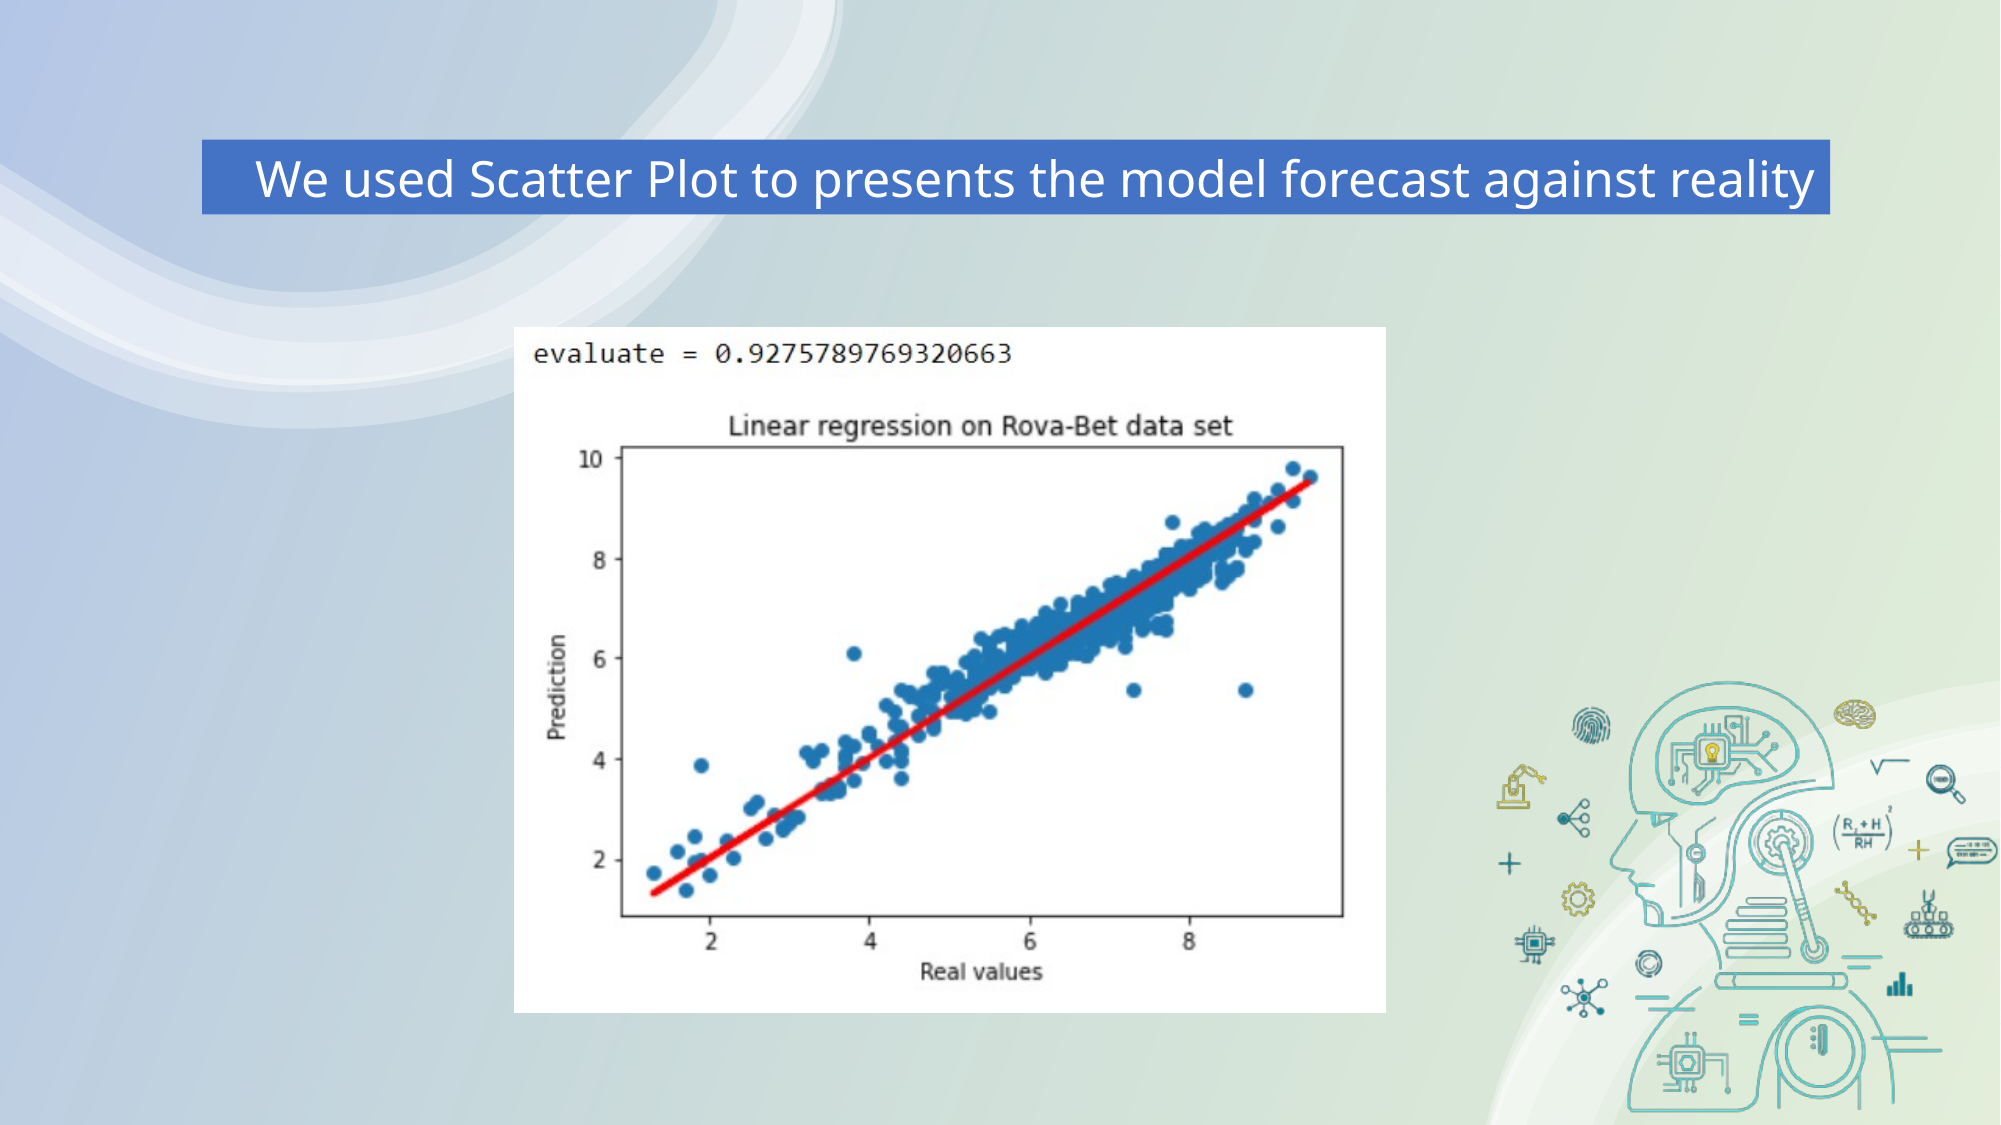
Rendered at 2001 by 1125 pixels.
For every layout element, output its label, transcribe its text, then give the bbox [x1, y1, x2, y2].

text_box We used Scatter Plot to presents the model forecast against reality [844, 139, 1831, 215]
text_box [0, 0, 2000, 1125]
picture [1461, 0, 2001, 1125]
picture [513, 327, 1386, 1013]
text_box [0, 0, 844, 429]
